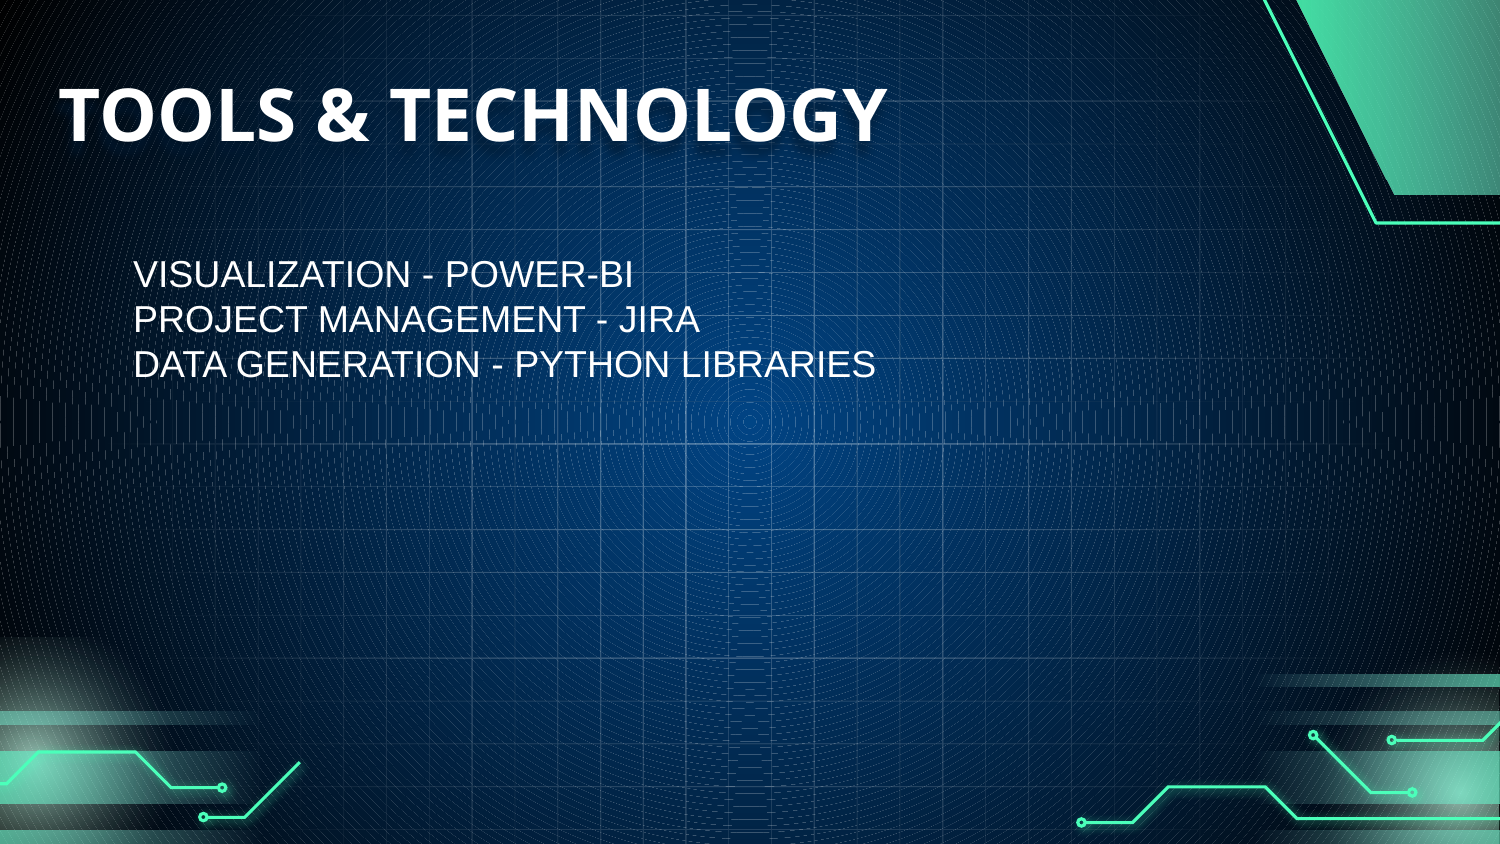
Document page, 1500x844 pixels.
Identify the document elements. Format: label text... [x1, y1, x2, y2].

title TOOLS & TECHNOLOGY [43, 21, 1053, 171]
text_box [1077, 682, 1500, 827]
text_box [1260, 0, 1500, 224]
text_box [0, 751, 301, 822]
text_box VISUALIZATION - POWER-BI PROJECT MANAGEMENT - JIRA DATA GENERATION - PYTHON LIBRARIES [118, 242, 892, 438]
picture [0, 0, 1500, 844]
